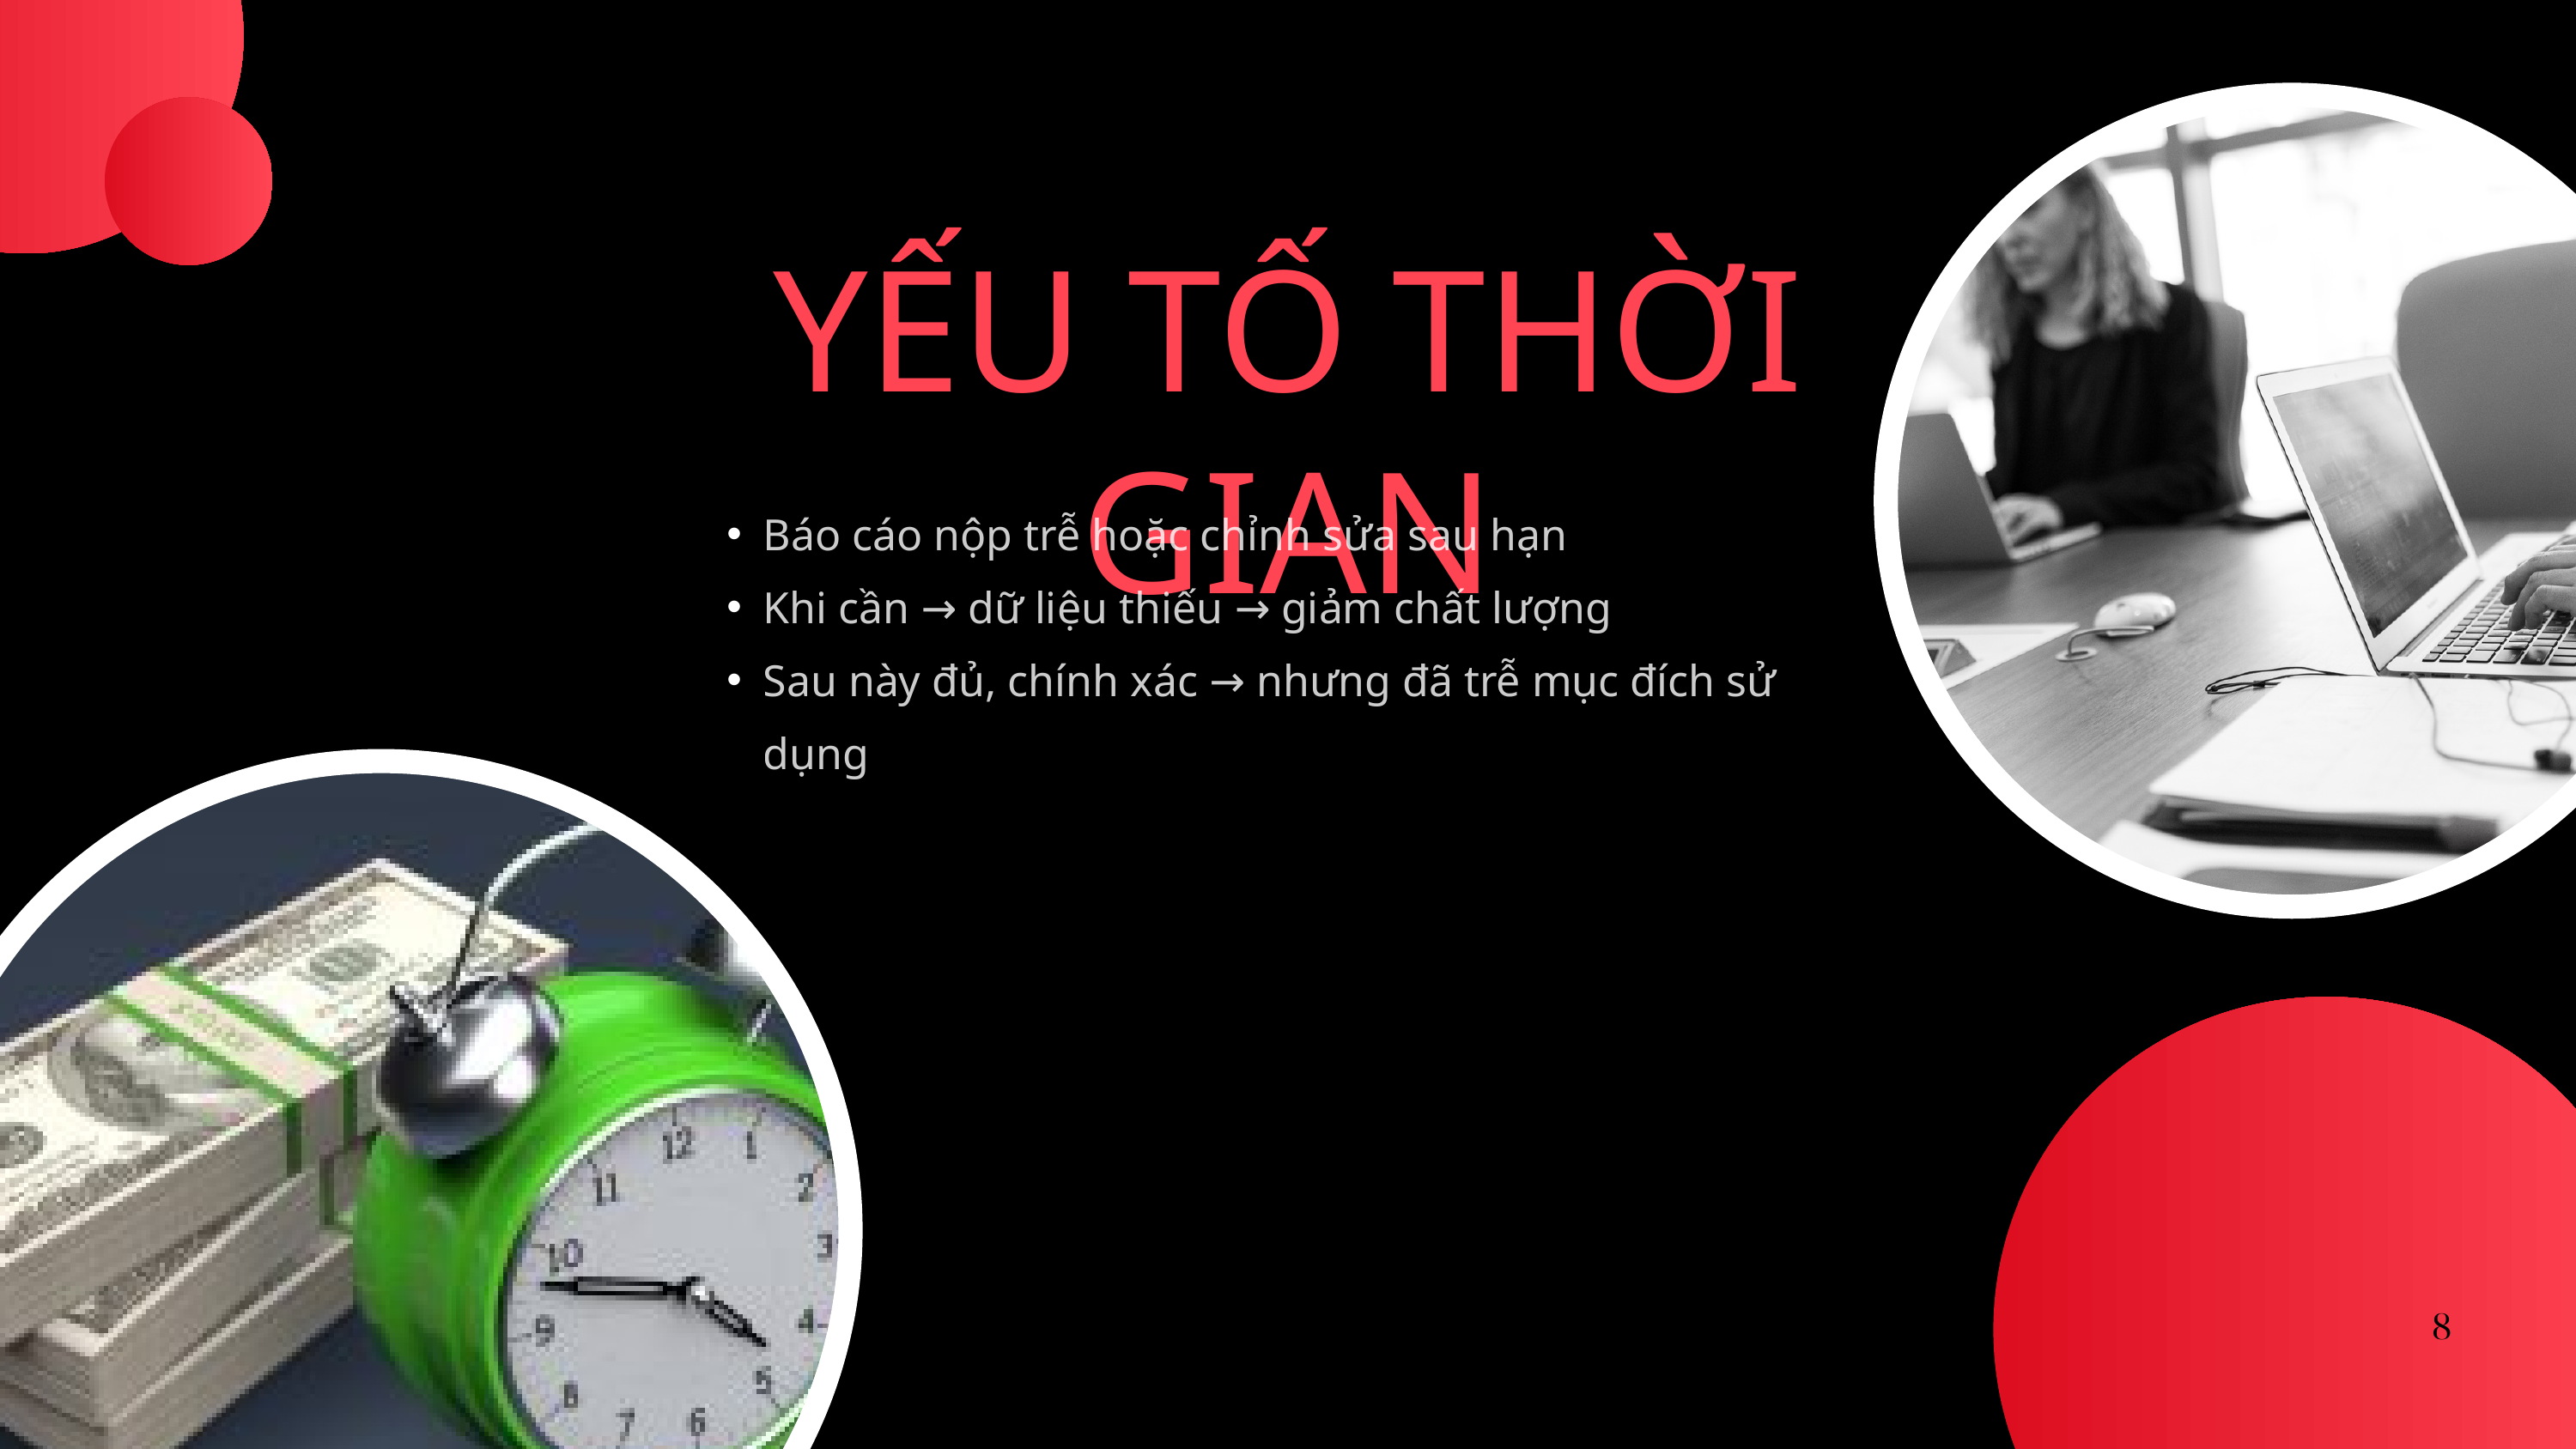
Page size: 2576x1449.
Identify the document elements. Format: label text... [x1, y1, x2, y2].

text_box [0, 0, 244, 254]
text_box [0, 761, 851, 1449]
text_box Báo cáo nộp trễ hoặc chỉnh sửa sau hạn Khi cần → dữ liệu thiếu → giảm chất lượng Sau này đủ, chính xác → nhưng đã trễ mục đích sử dụng [690, 486, 1880, 852]
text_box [1885, 94, 2576, 907]
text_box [1993, 996, 2576, 1449]
text_box YẾU TỐ THỜI GIAN [582, 223, 1880, 627]
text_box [104, 97, 273, 265]
